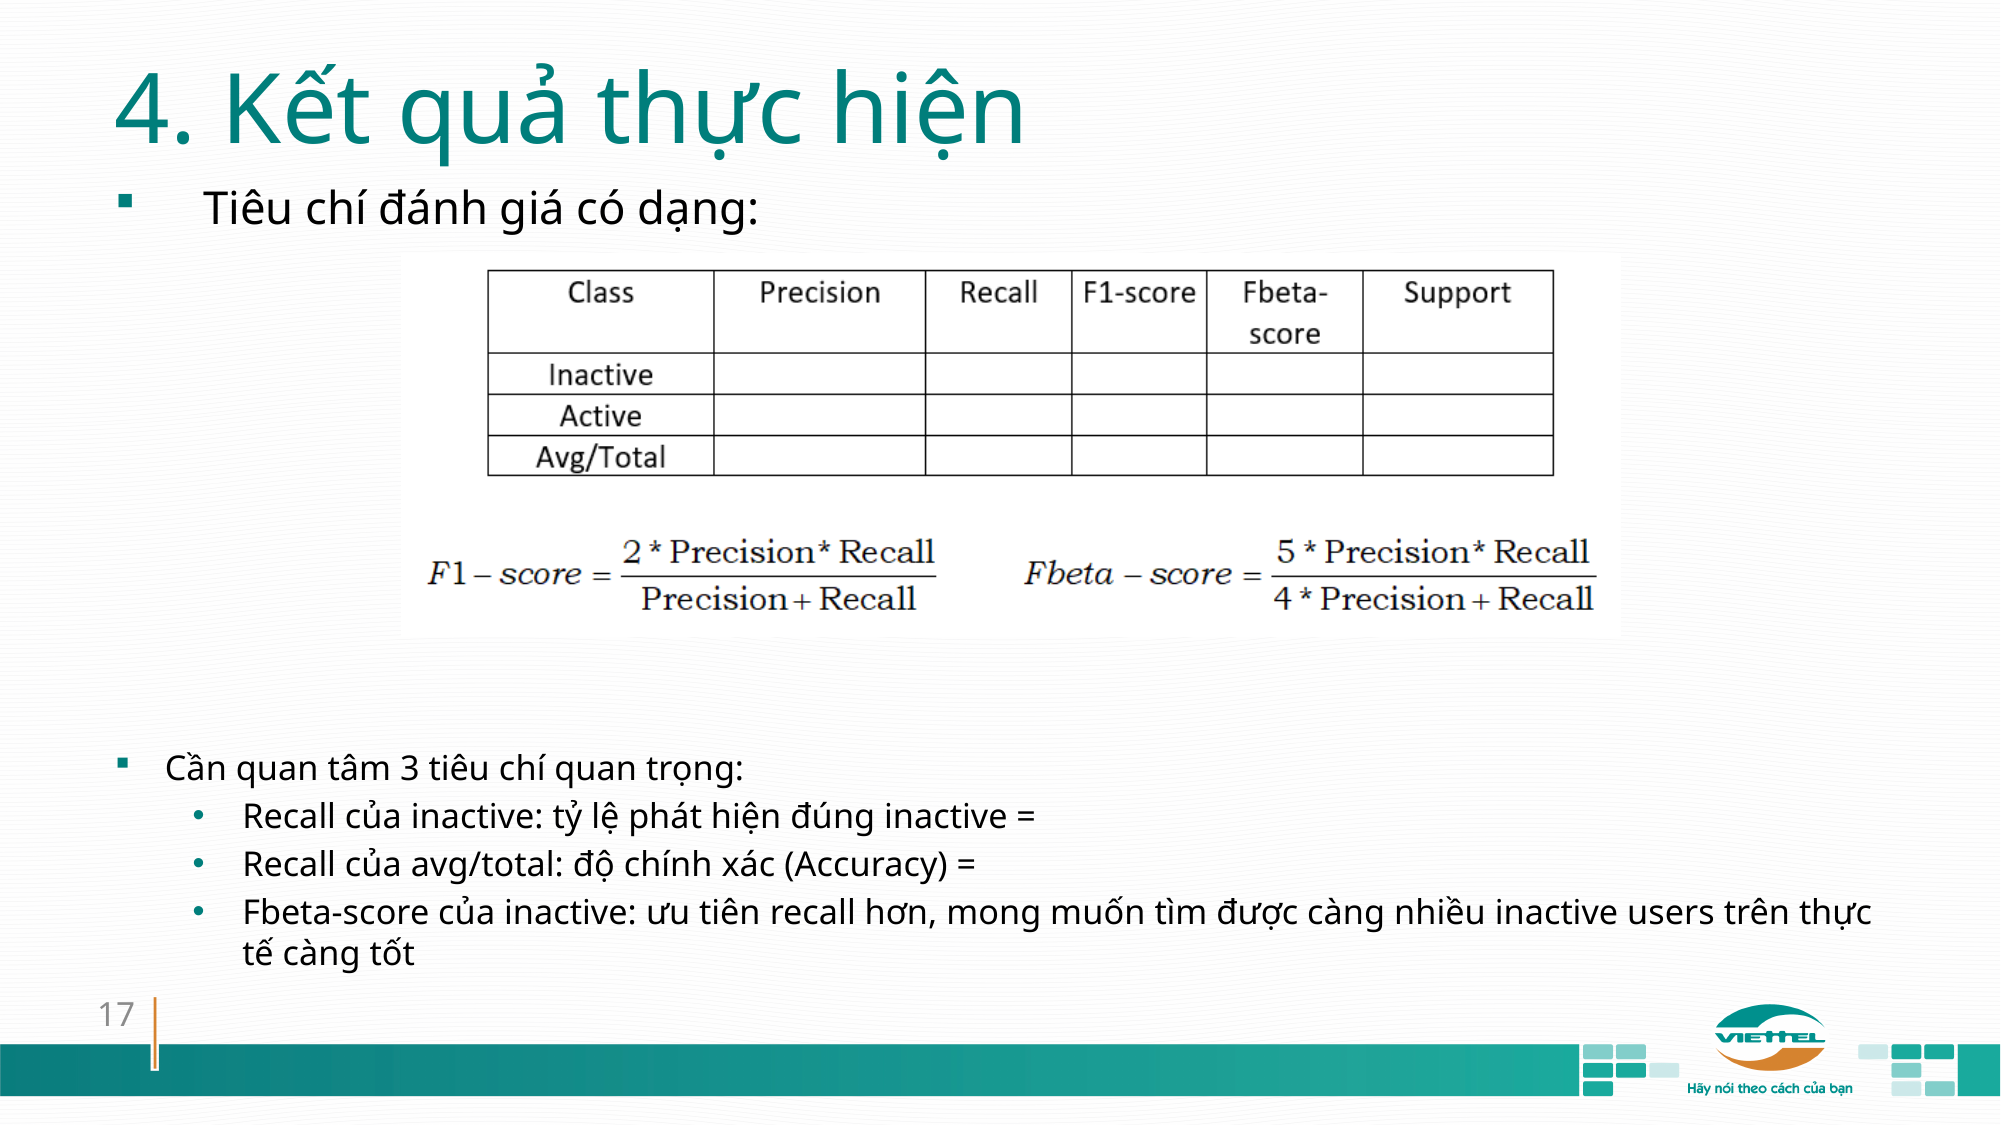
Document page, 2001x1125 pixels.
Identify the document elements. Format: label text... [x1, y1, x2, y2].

slide_number 17 [50, 985, 150, 1046]
picture [0, 0, 2001, 1125]
title 4. Kết quả thực hiện [99, 11, 1900, 199]
